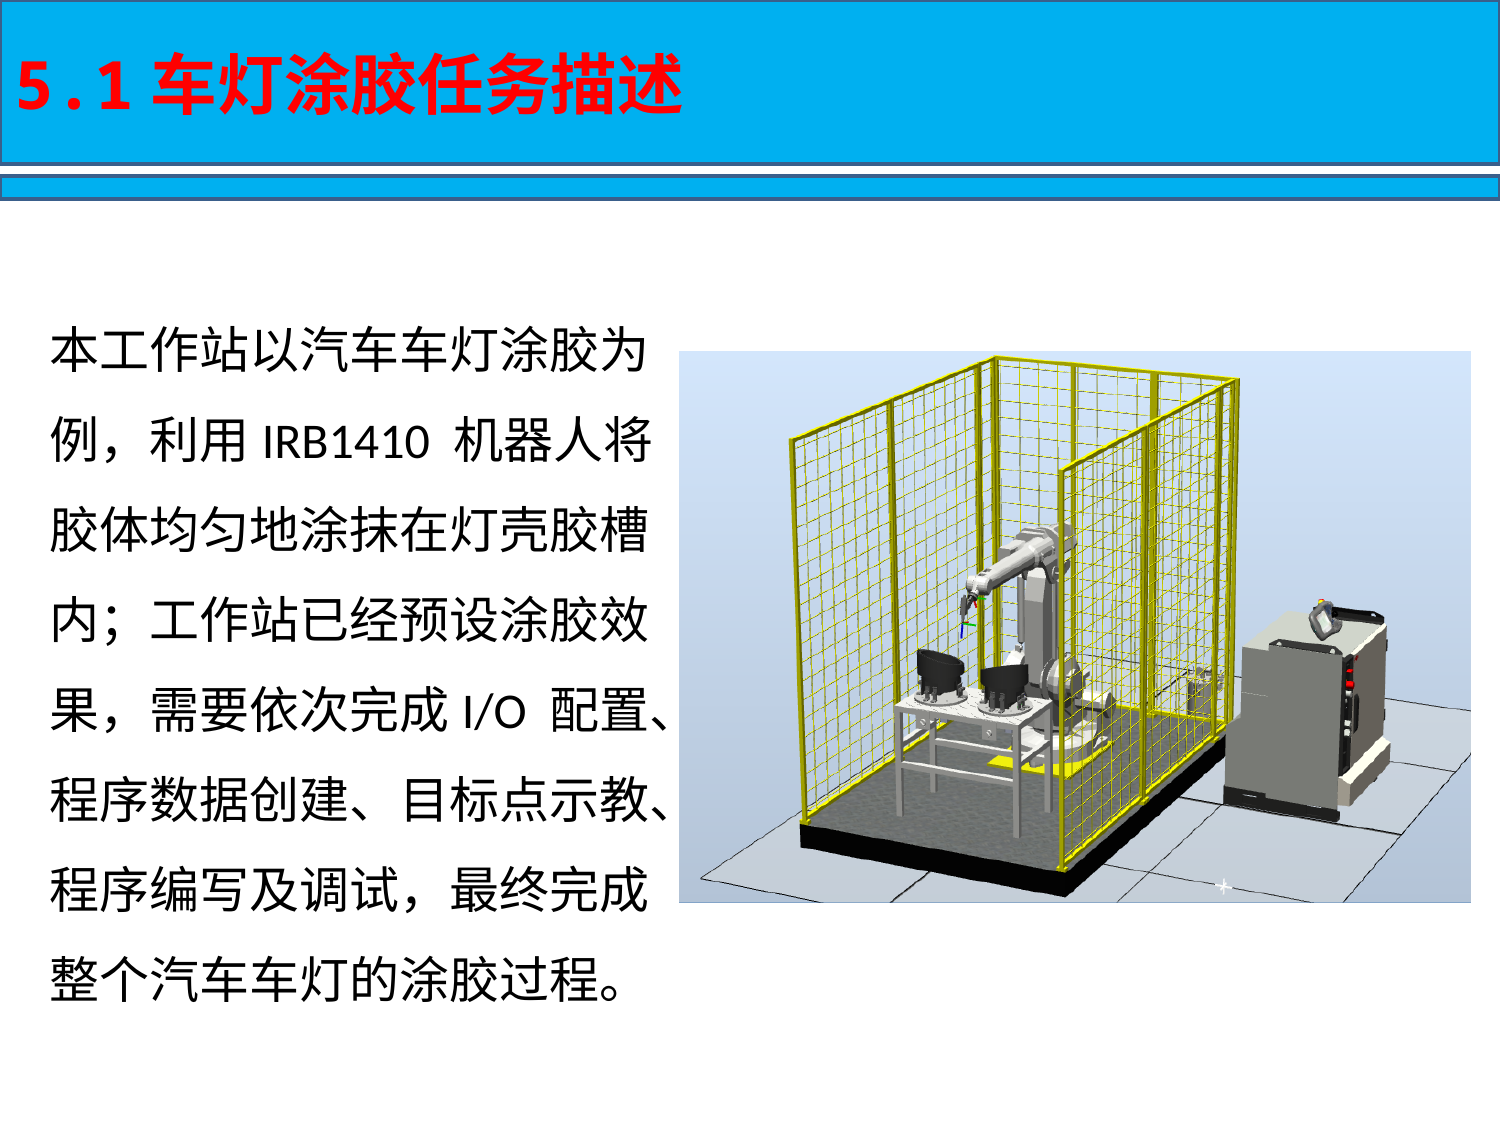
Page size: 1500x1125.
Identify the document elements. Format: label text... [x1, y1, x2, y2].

text_box 5.1车灯涂胶任务描述 [0, 35, 856, 130]
text_box 本工作站以汽车车灯涂胶为例，利用IRB1410 机器人将胶体均匀地涂抹在灯壳胶槽内；工作站已经预设涂胶效果，需要依次完成I/O 配置、程序数据创建、目标点示教、程序编写及调试，最终完成整个汽车车灯的涂胶过程。 [35, 281, 668, 1016]
text_box [0, 174, 1500, 201]
picture [679, 351, 1471, 903]
text_box [0, 0, 1500, 166]
